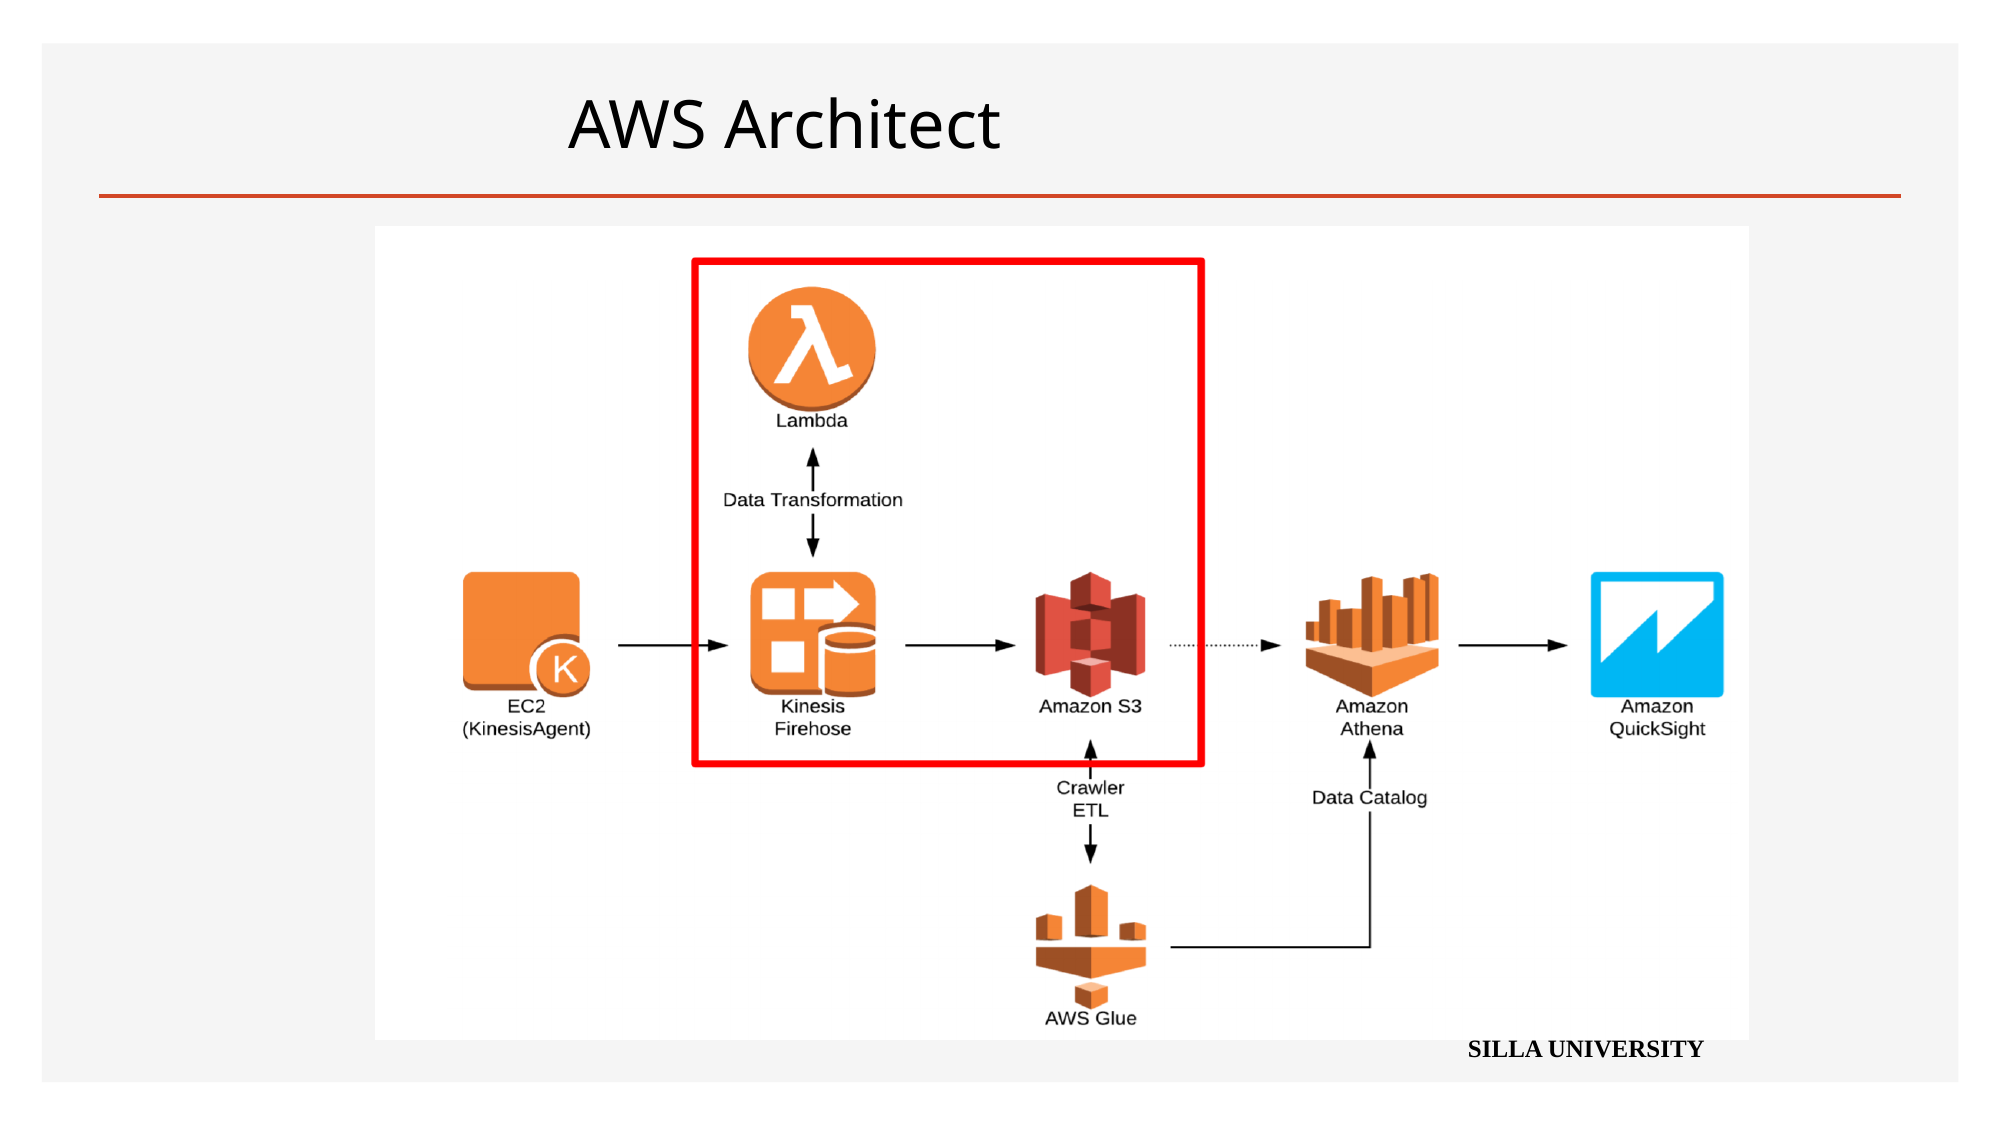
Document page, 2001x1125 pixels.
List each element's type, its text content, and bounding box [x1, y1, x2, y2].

picture [375, 226, 1749, 1040]
text_box AWS Architect [553, 74, 1244, 169]
